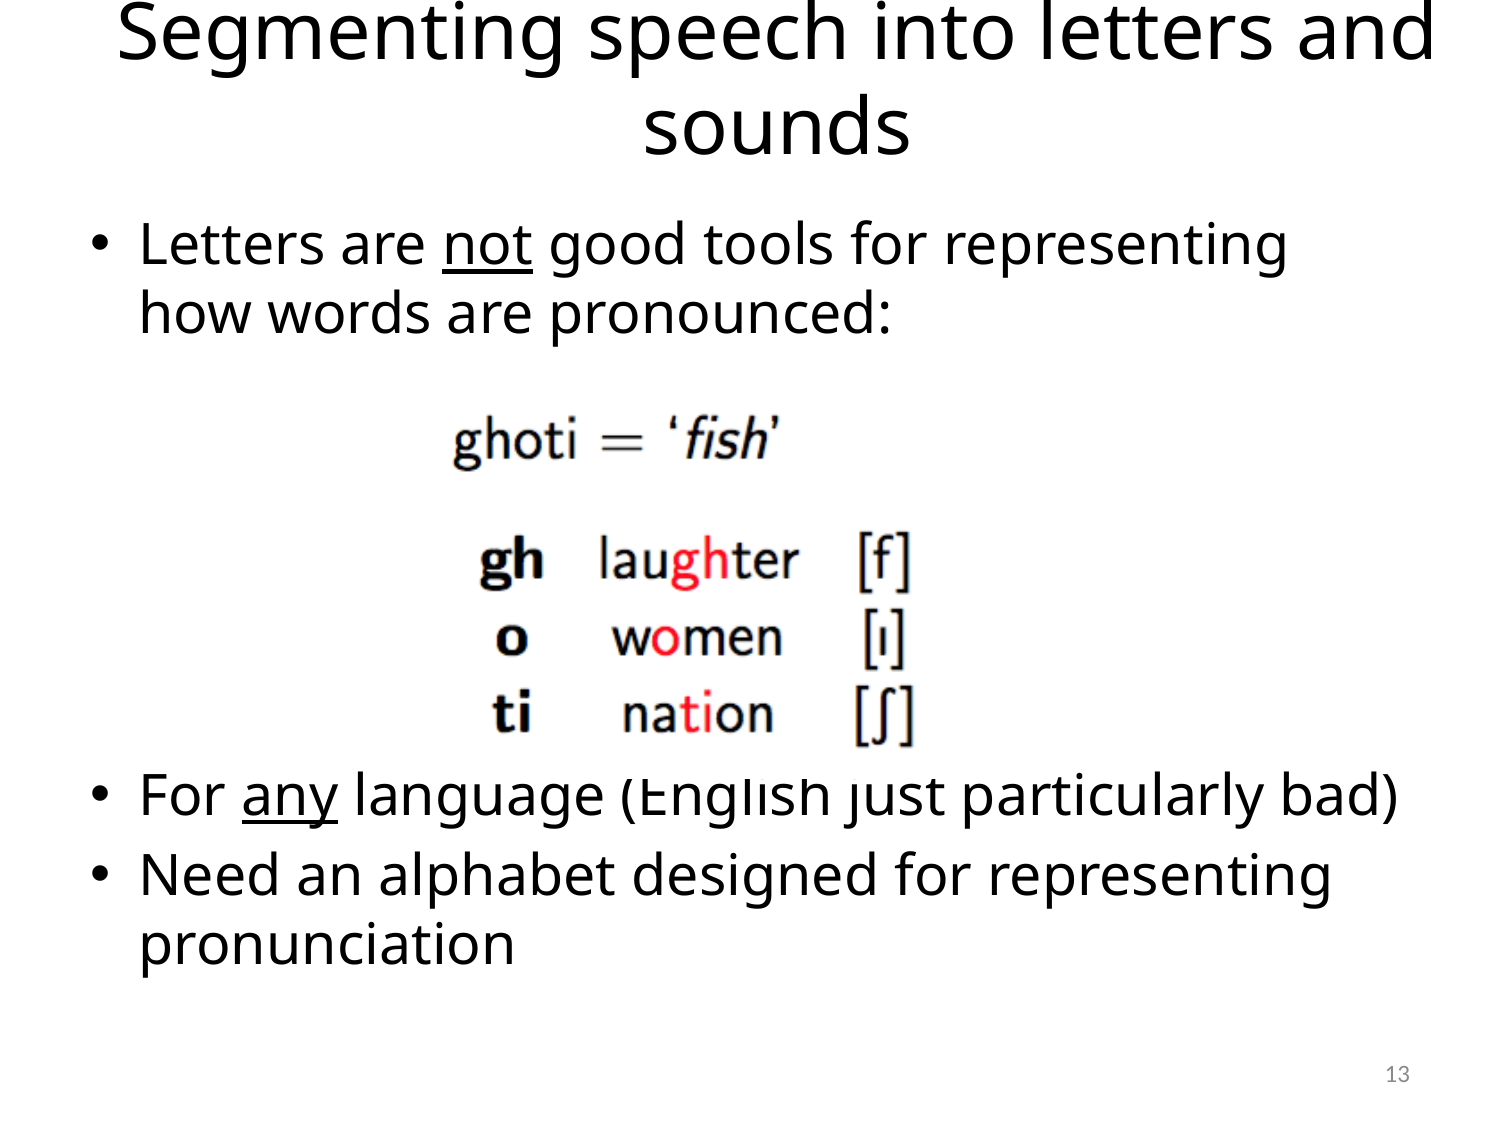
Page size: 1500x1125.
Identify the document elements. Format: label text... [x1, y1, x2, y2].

title Segmenting speech into letters and sounds [75, 45, 1480, 201]
list Letters are not good tools for representing how words are pronounced: For any language (English just particularly bad) Need an alphabet designed for representing pronunciation [75, 200, 1425, 1062]
picture [426, 393, 959, 779]
slide_number 13 [1074, 1042, 1425, 1103]
